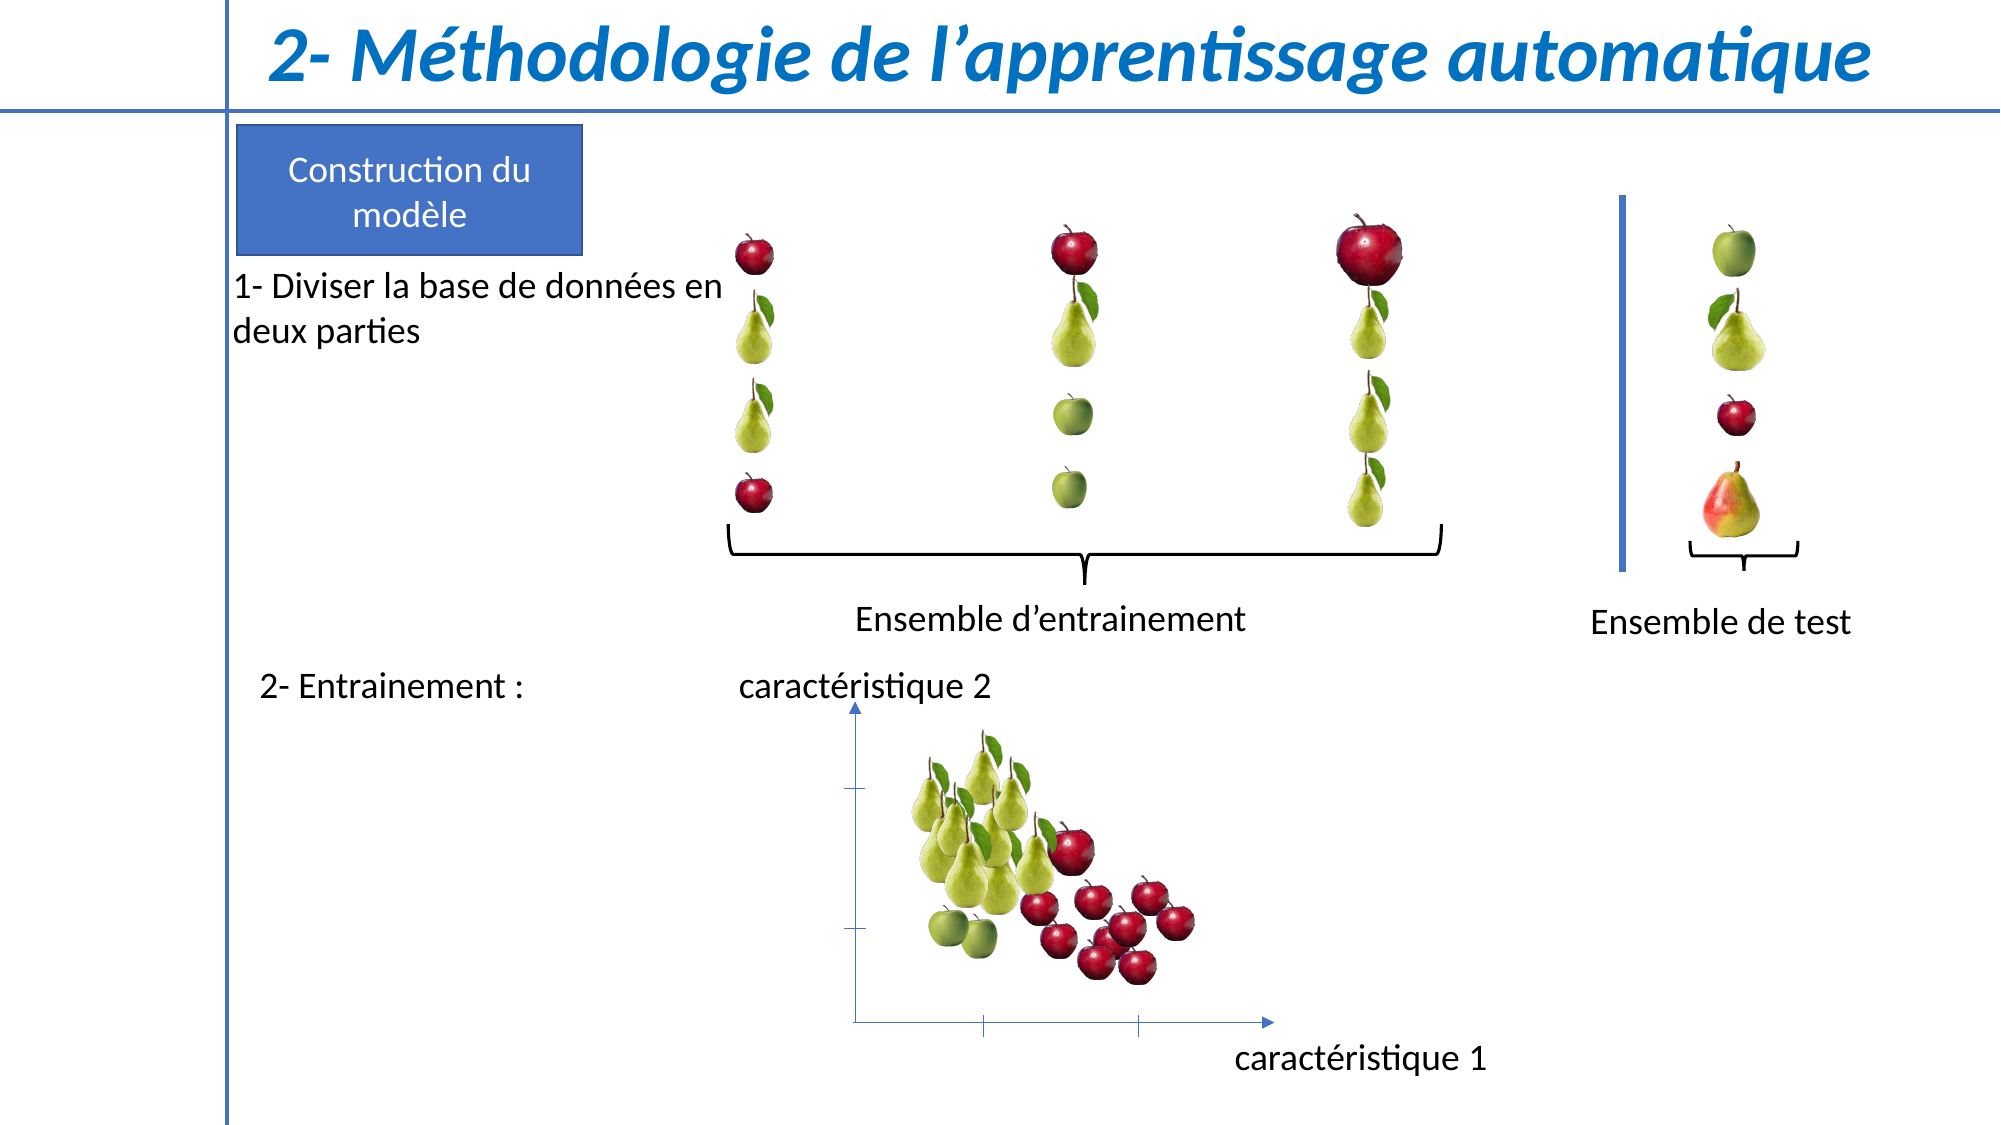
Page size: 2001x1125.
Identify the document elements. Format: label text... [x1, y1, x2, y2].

picture [1335, 369, 1404, 527]
picture [724, 289, 786, 364]
picture [1038, 457, 1104, 519]
text_box caractéristique 1 [1219, 1025, 1503, 1086]
list 2- Méthodologie de l’apprentissage automatique [252, 5, 2000, 101]
picture [1717, 394, 1756, 436]
picture [1037, 224, 1113, 368]
text_box [727, 524, 1442, 585]
picture [1689, 213, 1783, 371]
text_box caractéristique 2 [724, 653, 1007, 714]
text_box 2- Entrainement : [244, 653, 663, 714]
picture [1335, 213, 1404, 359]
text_box [1689, 540, 1799, 571]
picture [900, 729, 1195, 986]
text_box Ensemble d’entrainement [692, 586, 1410, 647]
text_box Ensemble de test [1550, 589, 1892, 650]
text_box 1- Diviser la base de données en deux parties [217, 253, 781, 359]
picture [723, 377, 785, 453]
picture [1037, 384, 1113, 446]
picture [1701, 458, 1762, 540]
picture [735, 233, 774, 275]
picture [735, 472, 773, 513]
text_box Construction du modèle [236, 124, 583, 253]
